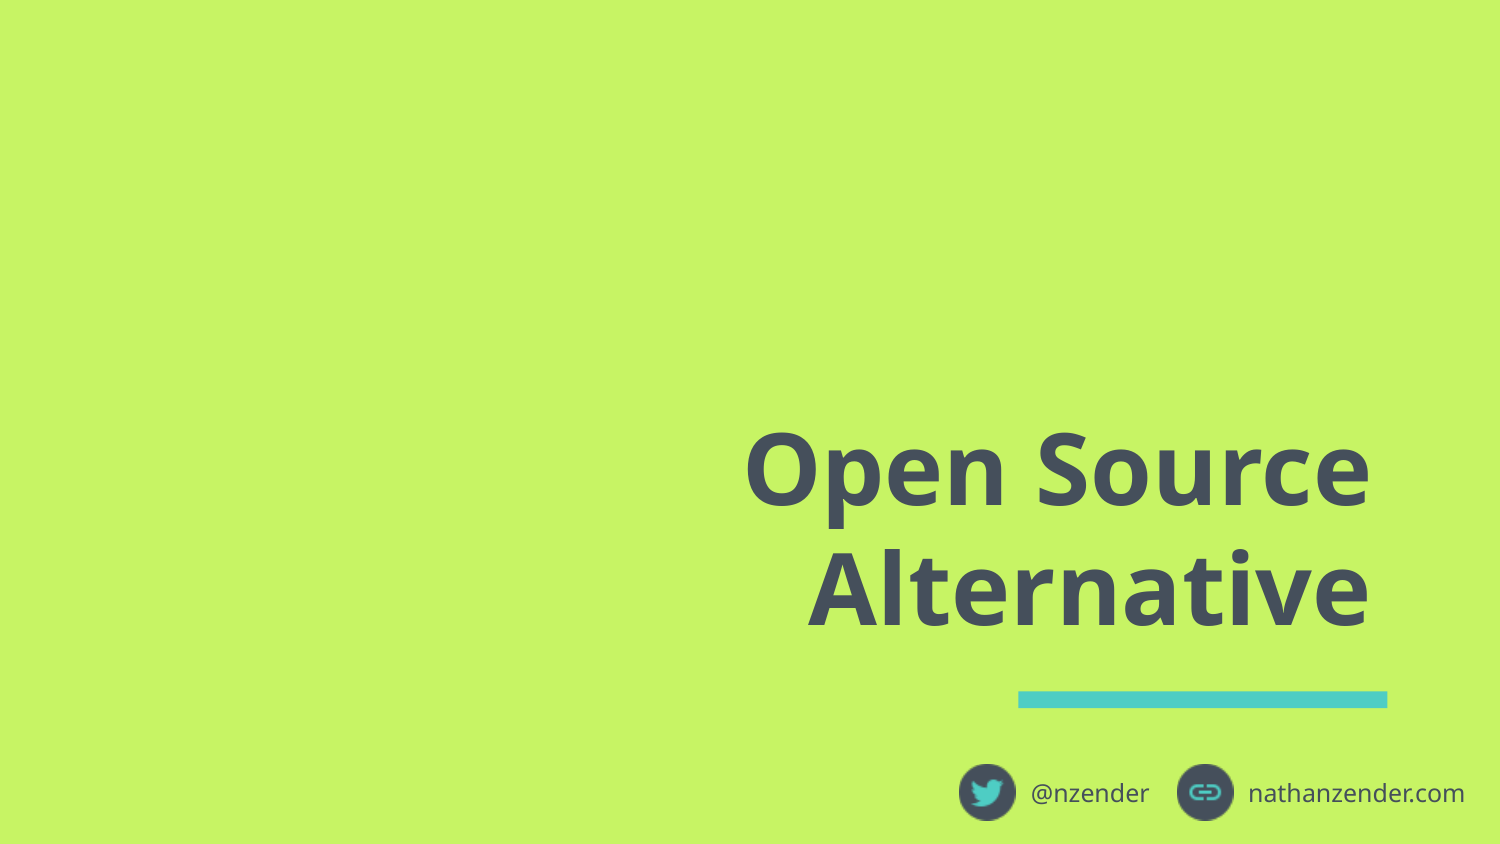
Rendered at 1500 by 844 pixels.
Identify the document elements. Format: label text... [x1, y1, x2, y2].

title Open Source Alternative [494, 364, 1388, 661]
picture [1177, 764, 1234, 821]
picture [959, 764, 1016, 821]
